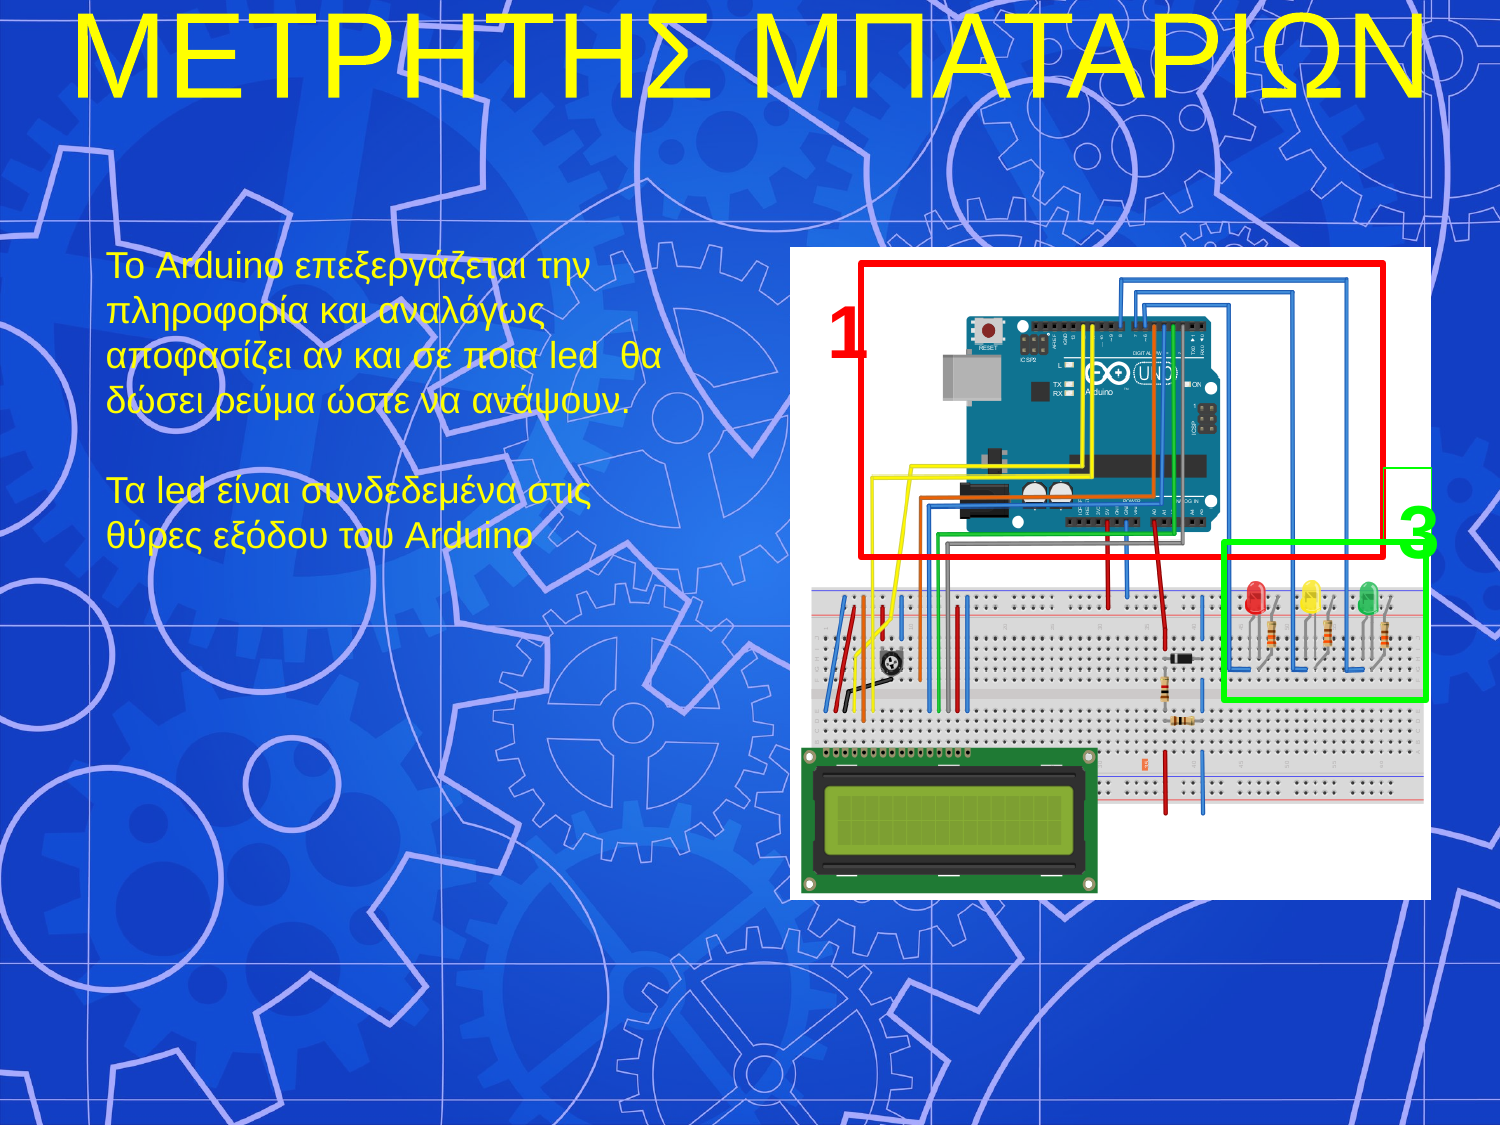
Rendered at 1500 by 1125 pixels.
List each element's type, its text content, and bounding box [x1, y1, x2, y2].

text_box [1223, 467, 1432, 701]
text_box Το Arduino επεξεργάζεται την πληροφορία και αναλόγως αποφασίζει αν και σε ποια led θα δώσει ρεύμα ώστε να ανάψουν. Τα led είναι συνδεδεμένα στις θύρες εξόδου του Arduino [90, 226, 707, 842]
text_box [812, 263, 1384, 558]
picture [0, 0, 1500, 1125]
